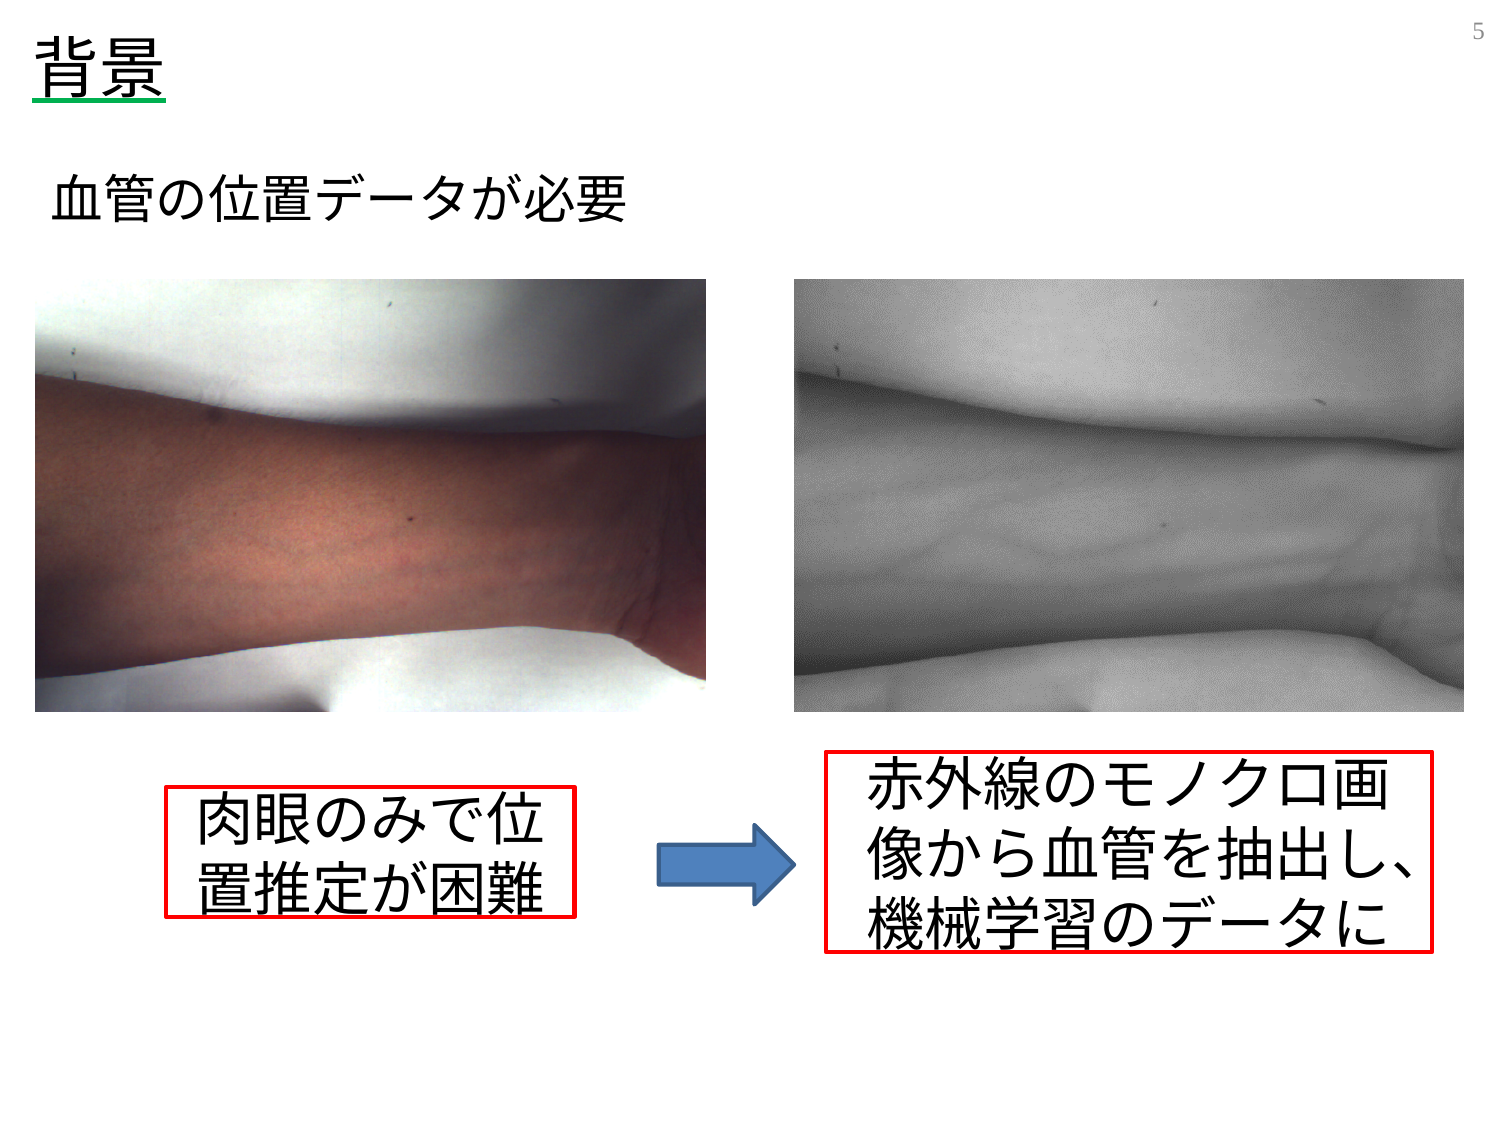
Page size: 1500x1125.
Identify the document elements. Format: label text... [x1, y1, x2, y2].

text_box 肉眼のみで位置推定が困難 [164, 785, 577, 919]
text_box 血管の位置データが必要 [35, 165, 734, 238]
picture [35, 278, 706, 712]
text_box [656, 823, 797, 907]
text_box 赤外線のモノクロ画像から血管を抽出し、機械学習のデータに [824, 750, 1434, 954]
picture [793, 278, 1465, 712]
text_box 背景 [17, 30, 980, 102]
slide_number 4 [1149, 0, 1500, 60]
